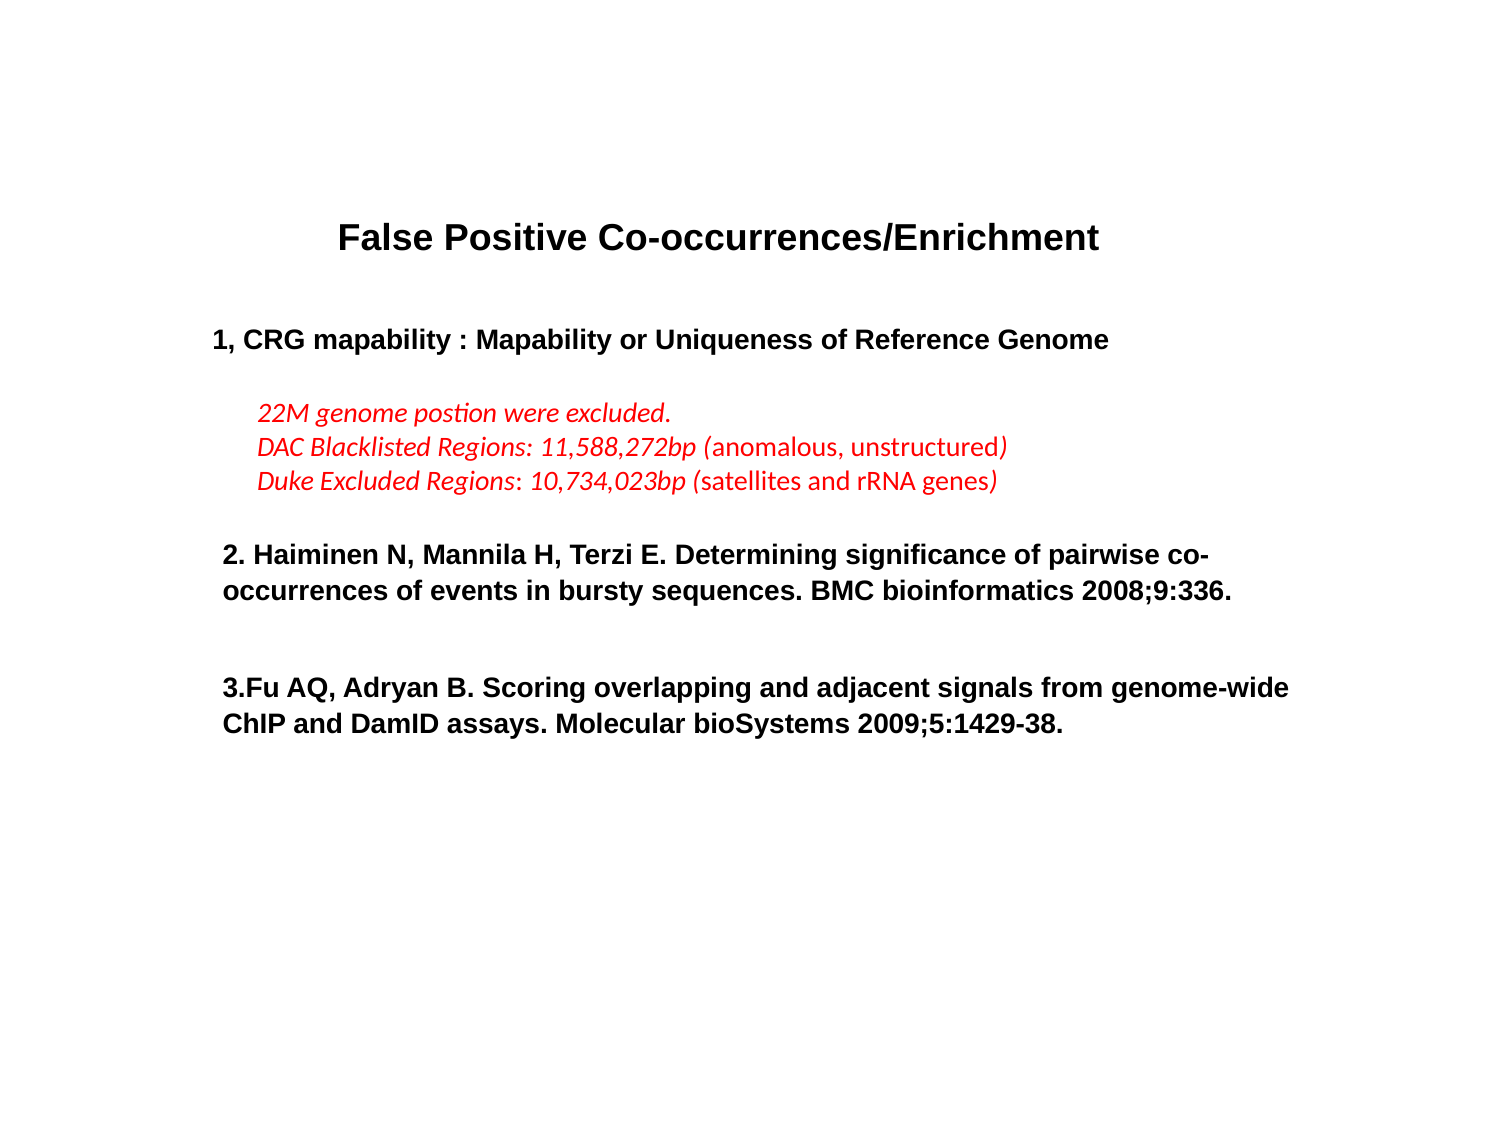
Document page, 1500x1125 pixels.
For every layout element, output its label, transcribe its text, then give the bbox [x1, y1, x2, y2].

text_box 22M genome postion were excluded. DAC Blacklisted Regions: 11,588,272bp (anomalous, unstructured) Duke Excluded Regions: 10,734,023bp (satellites and rRNA genes) [242, 387, 1460, 504]
text_box 2. Haiminen N, Mannila H, Terzi E. Determining significance of pairwise co-occurrences of events in bursty sequences. BMC bioinformatics 2008;9:336. 3.Fu AQ, Adryan B. Scoring overlapping and adjacent signals from genome-wide ChIP and DamID assays. Molecular bioSystems 2009;5:1429-38. [207, 526, 1323, 747]
text_box False Positive Co-occurrences/Enrichment [207, 205, 1241, 266]
text_box 1, CRG mapability : Mapability or Uniqueness of Reference Genome [197, 313, 1415, 363]
